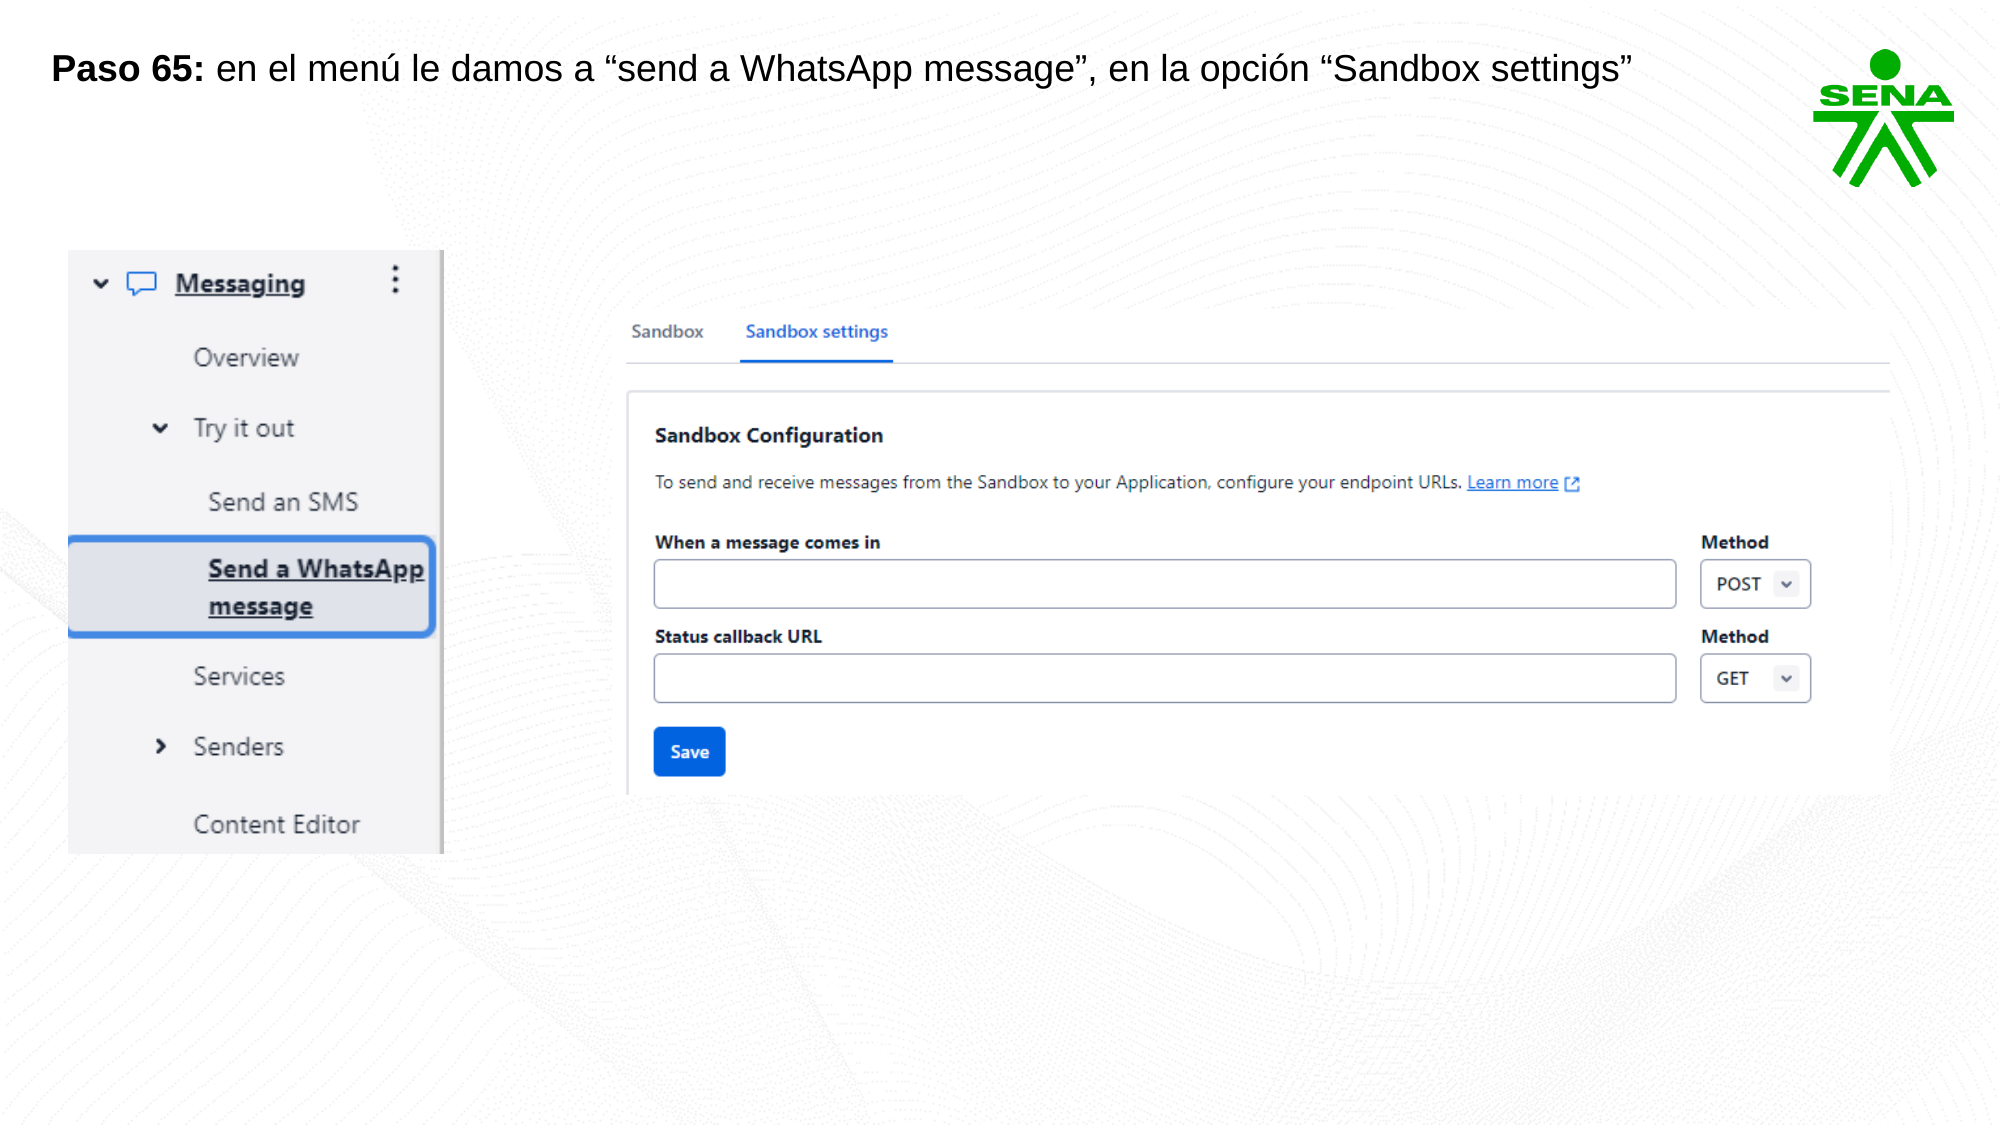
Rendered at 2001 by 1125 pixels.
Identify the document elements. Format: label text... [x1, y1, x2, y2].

picture [0, 0, 2000, 1125]
text_box Paso 65: en el menú le damos a “send a WhatsApp message”, en la opción “Sandbox settings” [36, 33, 1747, 96]
